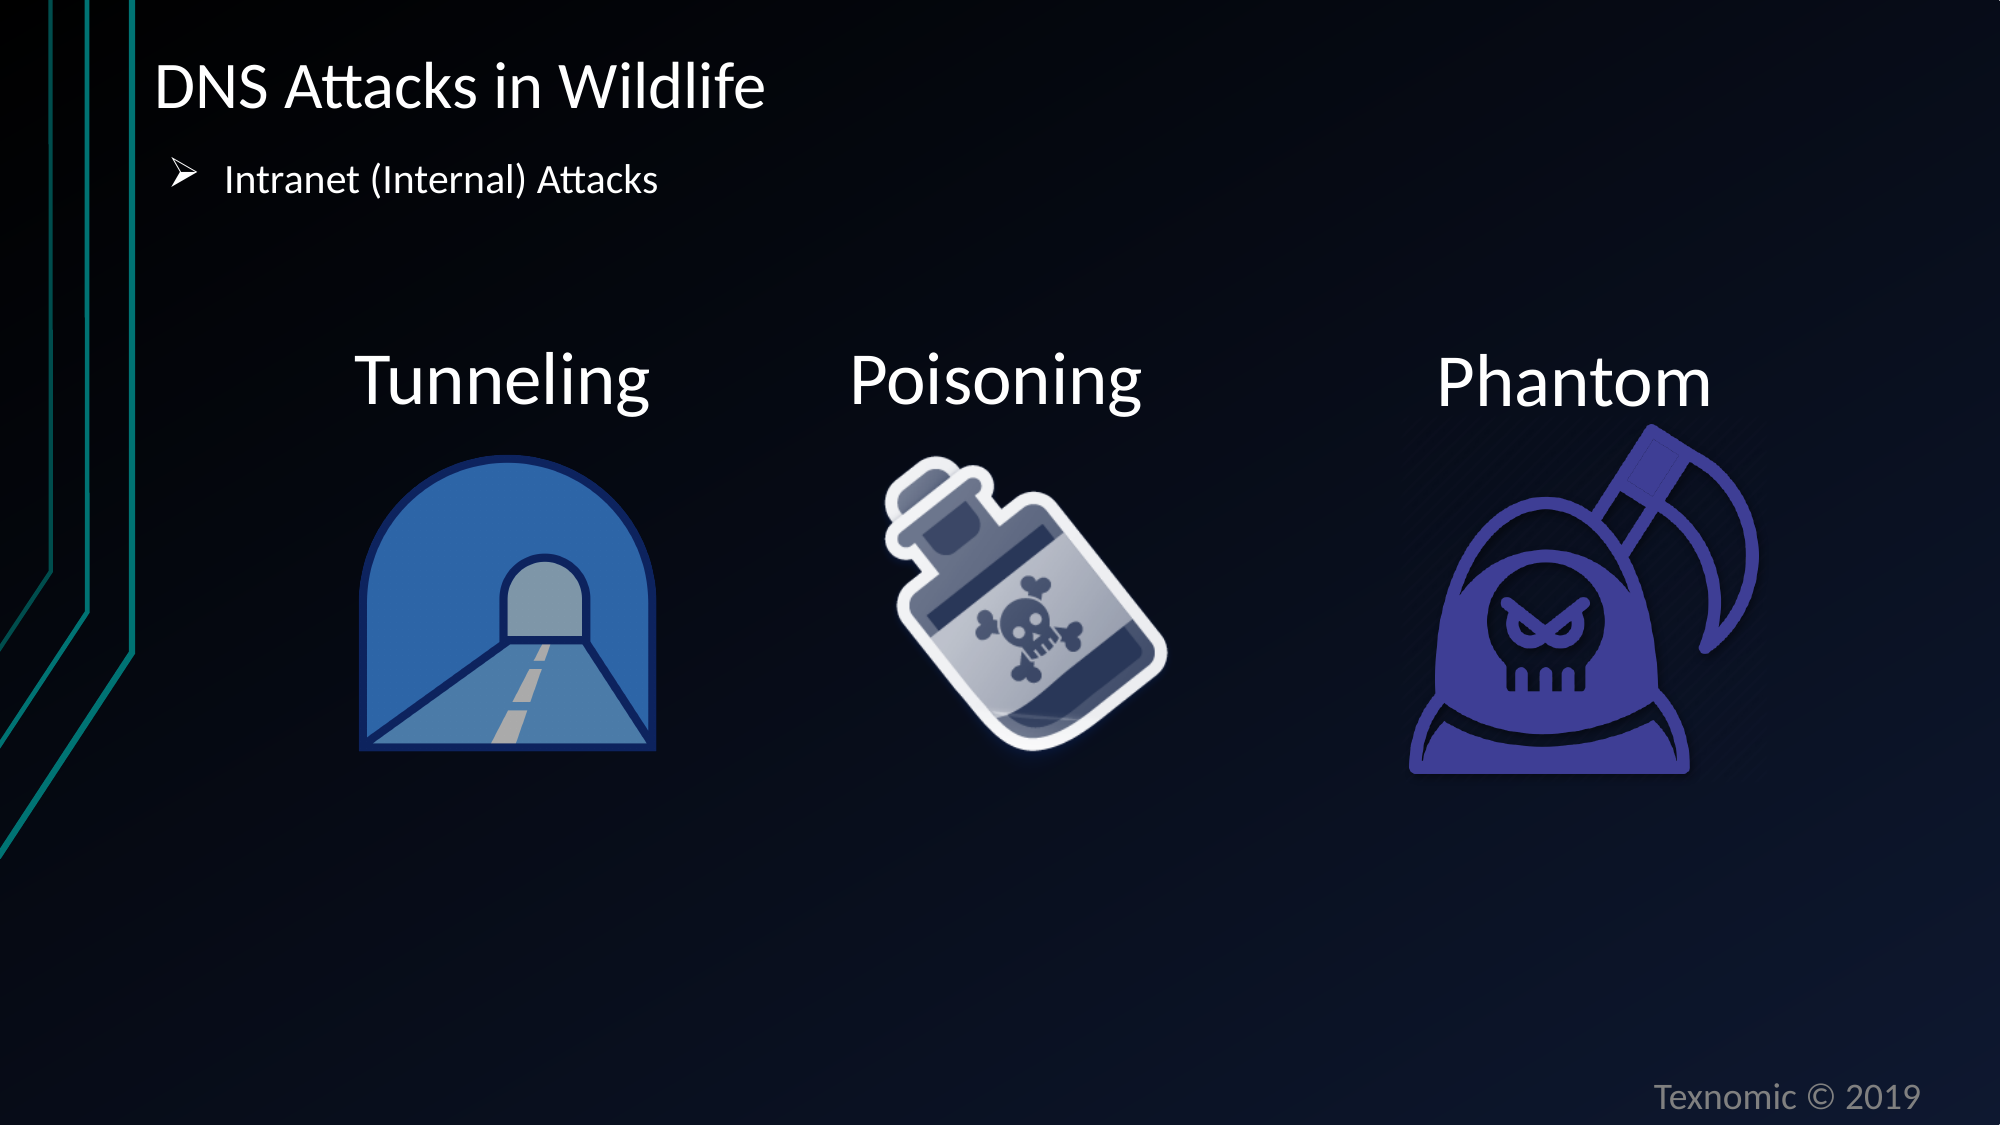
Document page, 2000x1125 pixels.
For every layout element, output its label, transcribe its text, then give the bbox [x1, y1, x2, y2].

text_box Poisoning [834, 322, 1159, 427]
text_box DNS Attacks in Wildlife [134, 40, 1835, 134]
text_box Intranet (Internal) Attacks [153, 144, 674, 210]
text_box Phantom [1421, 324, 1746, 408]
text_box Tunneling [339, 322, 667, 427]
picture [849, 441, 1194, 786]
picture [1397, 412, 1770, 786]
picture [342, 437, 673, 768]
text_box Texnomic © 2019 [1639, 1064, 1945, 1125]
